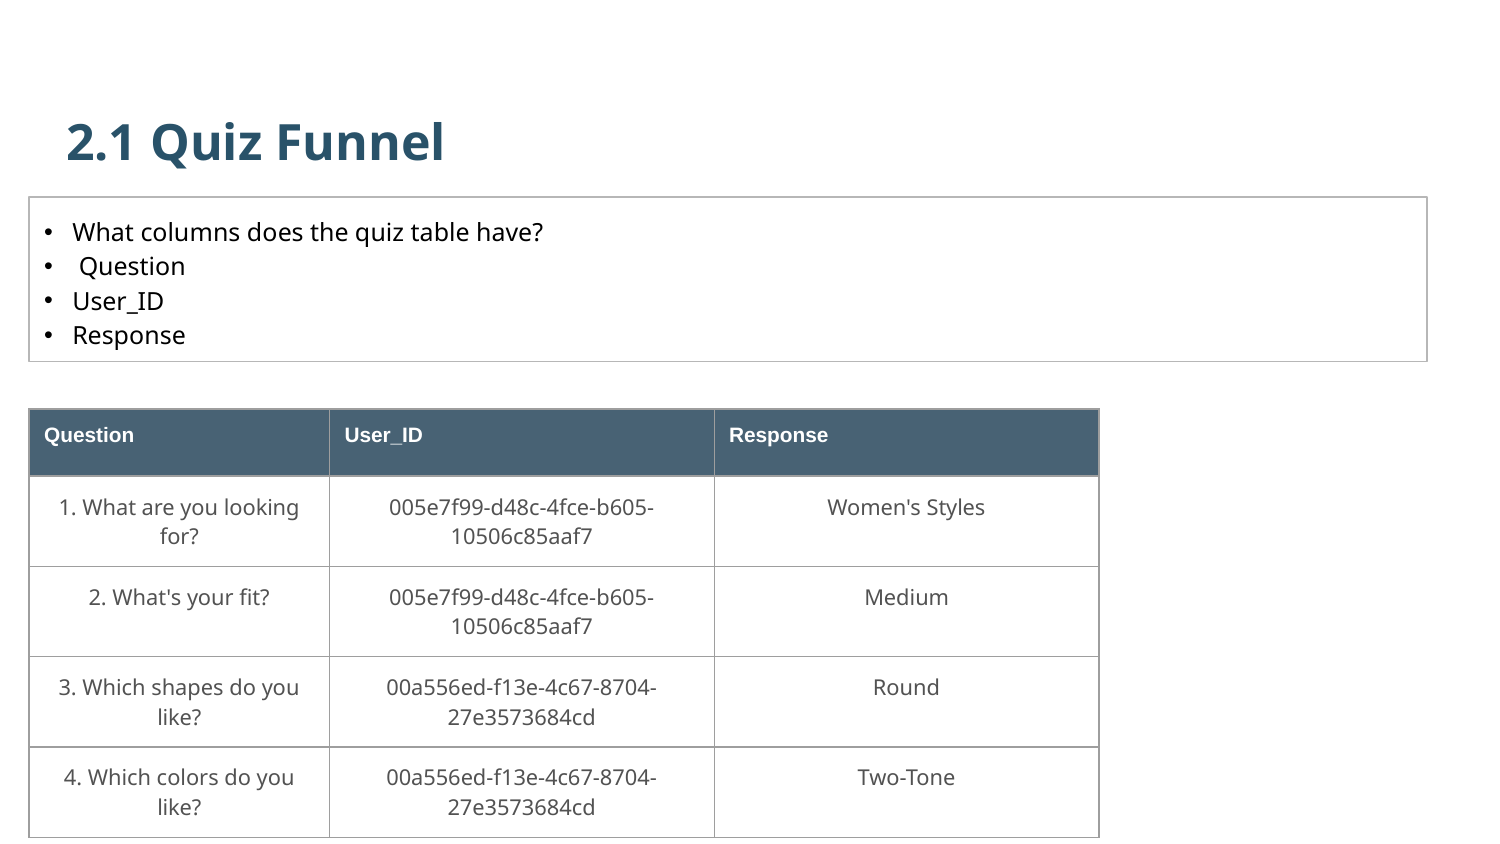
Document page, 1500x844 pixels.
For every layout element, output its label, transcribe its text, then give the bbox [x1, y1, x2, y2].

table_header Question [30, 410, 329, 475]
text_box 2.1 Quiz Funnel [51, 48, 1449, 186]
table_cell Medium [715, 567, 1098, 656]
table_cell Two-Tone [715, 748, 1098, 837]
table_cell Women's Styles [715, 477, 1098, 566]
table_cell 4. Which colors do you like? [30, 748, 329, 837]
table_cell 3. Which shapes do you like? [30, 657, 329, 746]
table_cell 00a556ed-f13e-4c67-8704-27e3573684cd [330, 657, 714, 746]
table_cell 005e7f99-d48c-4fce-b605-10506c85aaf7 [330, 477, 714, 566]
table_cell 005e7f99-d48c-4fce-b605-10506c85aaf7 [330, 567, 714, 656]
table_header User_ID [330, 410, 714, 475]
table_cell Round [715, 657, 1098, 746]
text_box What columns does the quiz table have? Question User_ID Response [29, 197, 1427, 362]
table_cell 2. What's your fit? [30, 567, 329, 656]
table_cell 1. What are you looking for? [30, 477, 329, 566]
table_cell 00a556ed-f13e-4c67-8704-27e3573684cd [330, 748, 714, 837]
table_header Response [715, 410, 1098, 475]
